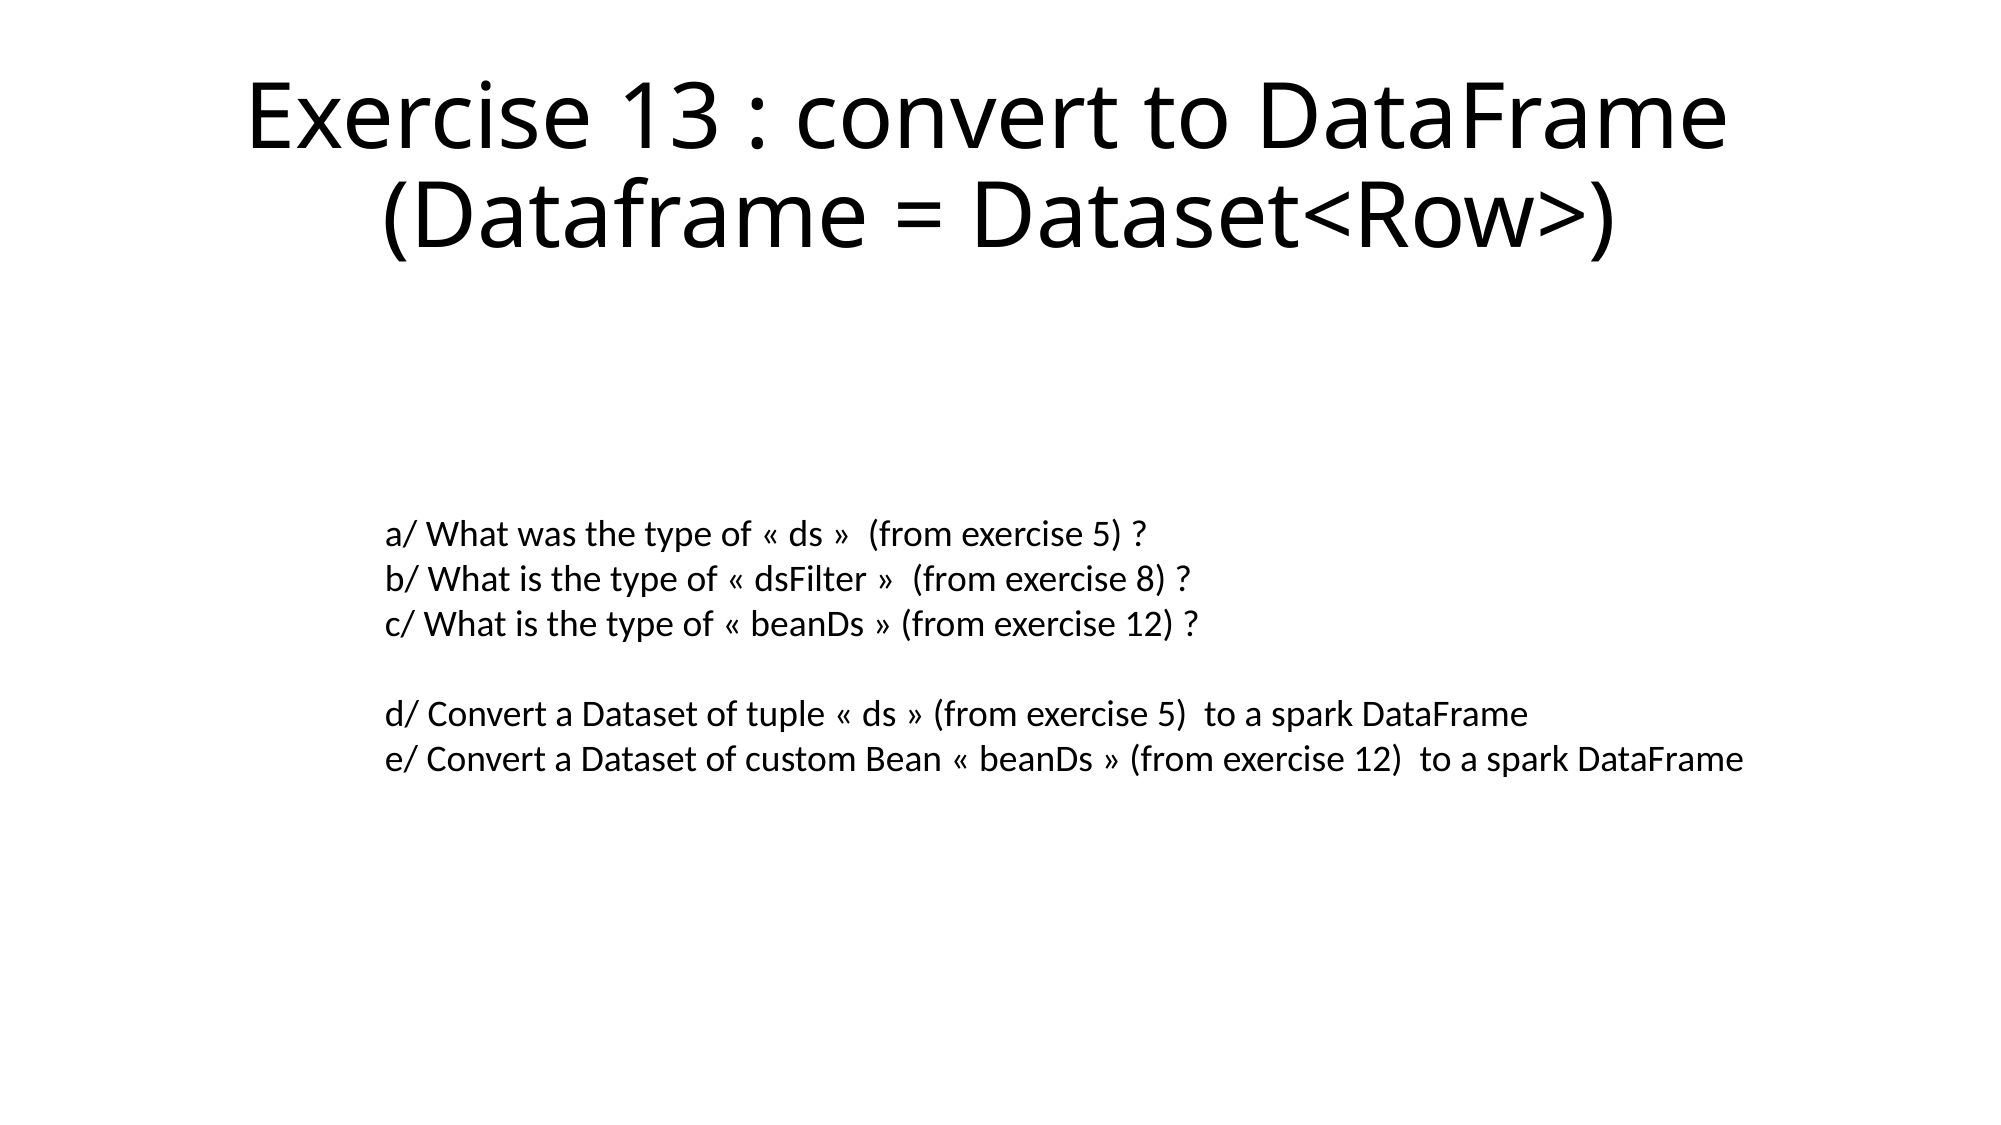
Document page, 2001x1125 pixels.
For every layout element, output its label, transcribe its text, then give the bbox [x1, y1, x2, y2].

text_box a/ What was the type of « ds » (from exercise 5) ? b/ What is the type of « dsFilter » (from exercise 8) ? c/ What is the type of « beanDs » (from exercise 12) ? d/ Convert a Dataset of tuple « ds » (from exercise 5) to a spark DataFrame e/ Convert a Dataset of custom Bean « beanDs » (from exercise 12) to a spark DataFrame [370, 502, 1769, 832]
title Exercise 13 : convert to DataFrame (Dataframe = Dataset<Row>) [137, 59, 1863, 278]
